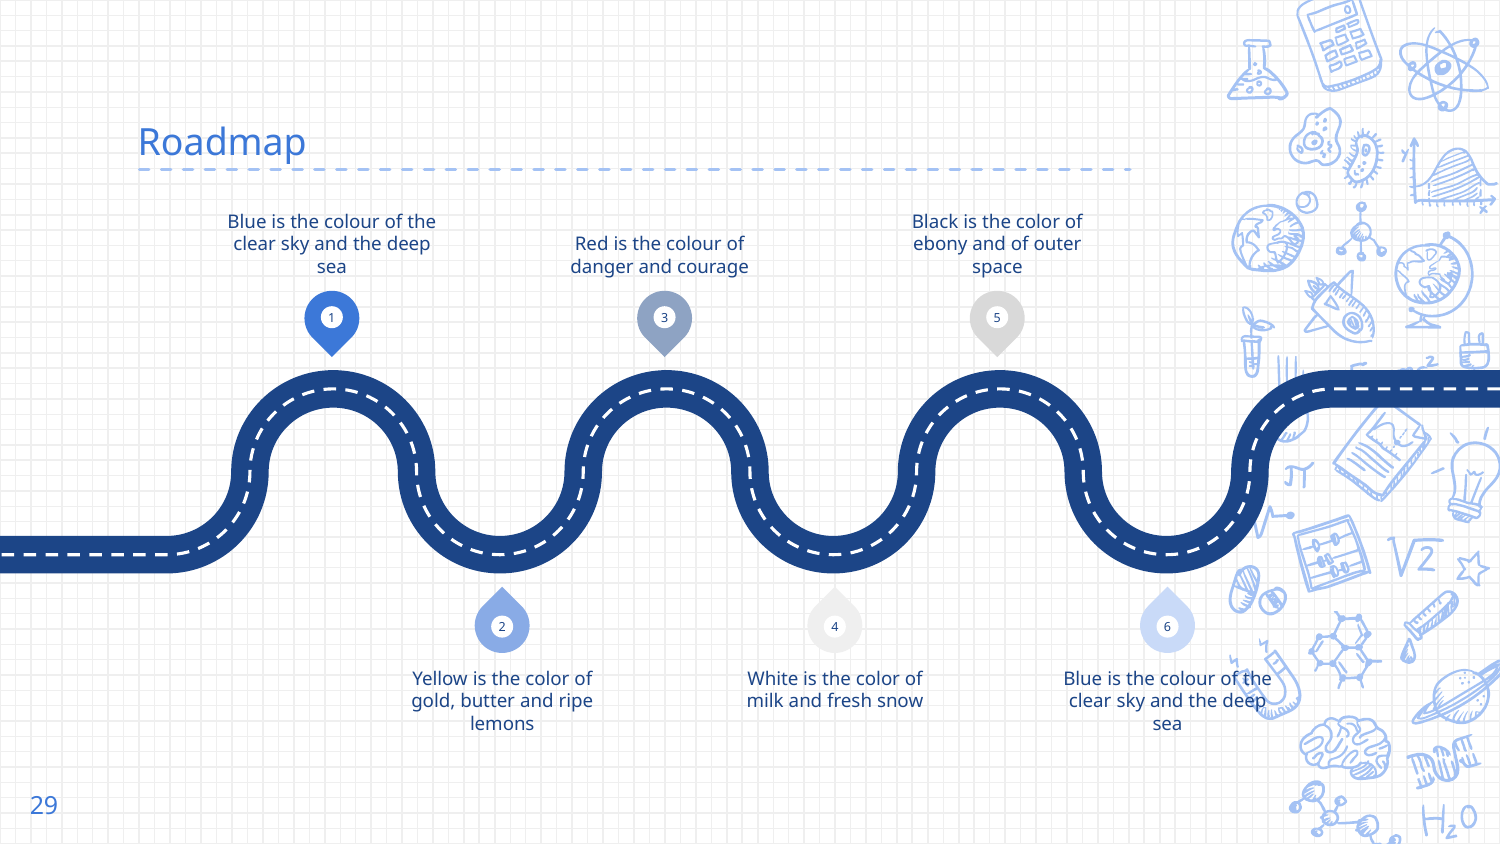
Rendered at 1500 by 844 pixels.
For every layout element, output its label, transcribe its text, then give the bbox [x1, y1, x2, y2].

text_box White is the color of milk and fresh snow [729, 666, 941, 755]
text_box [0, 388, 1500, 555]
text_box Black is the color of ebony and of outer space [891, 189, 1103, 278]
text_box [958, 279, 1037, 358]
slide_number 29 [14, 774, 105, 840]
text_box Blue is the colour of the clear sky and the deep sea [226, 189, 438, 278]
text_box Red is the colour of danger and courage [553, 189, 765, 278]
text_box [1128, 586, 1207, 665]
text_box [292, 279, 371, 358]
text_box Blue is the colour of the clear sky and the deep sea [1062, 666, 1273, 755]
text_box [463, 586, 542, 665]
title Roadmap [122, 36, 1130, 178]
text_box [795, 586, 874, 665]
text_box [625, 279, 704, 358]
text_box Yellow is the color of gold, butter and ripe lemons [396, 666, 608, 755]
